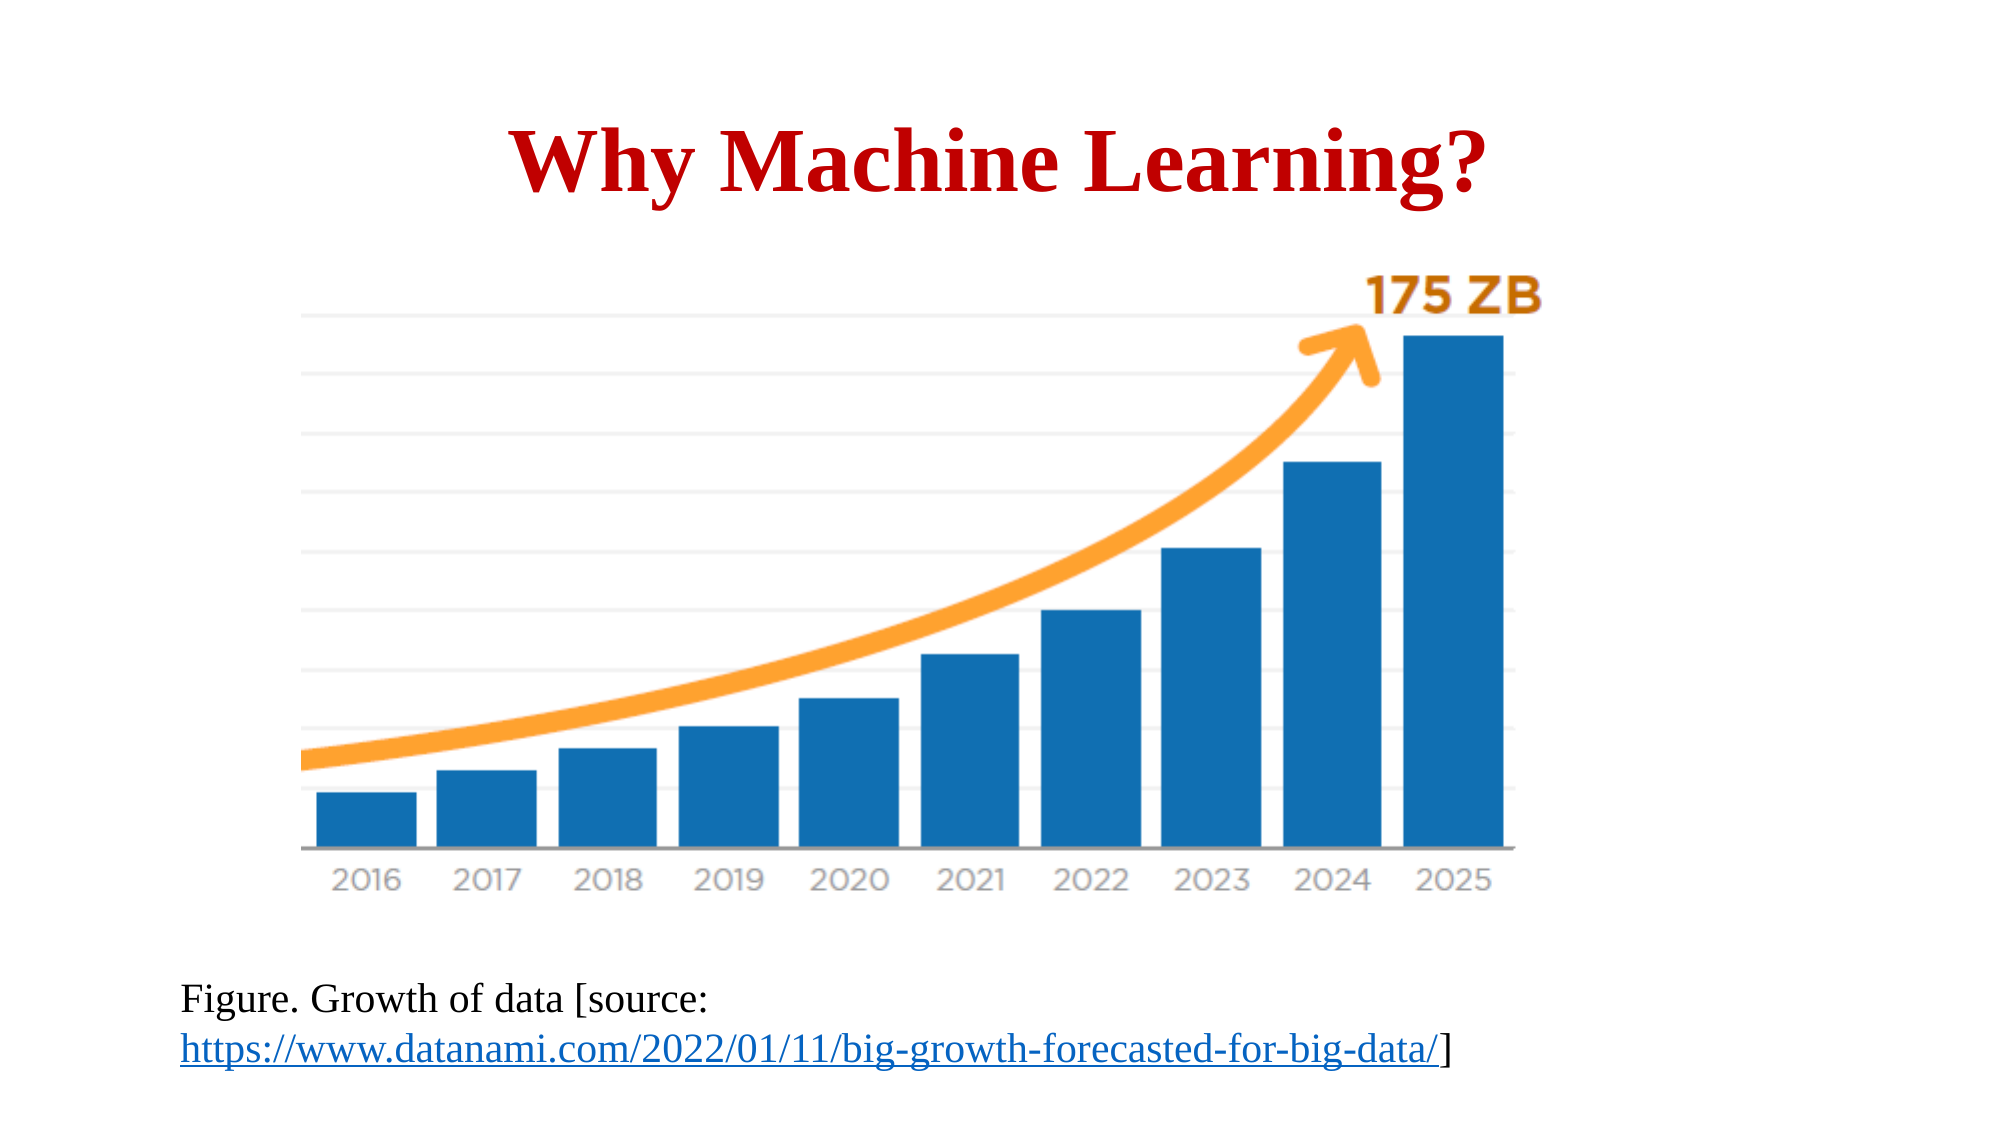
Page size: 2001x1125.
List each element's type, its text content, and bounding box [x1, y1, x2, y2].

title Why Machine Learning? [137, 53, 1863, 271]
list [301, 218, 1578, 937]
text_box Figure. Growth of data [source: https://www.datanami.com/2022/01/11/big-growth-forecasted-for-big-data/] [165, 963, 1852, 1078]
